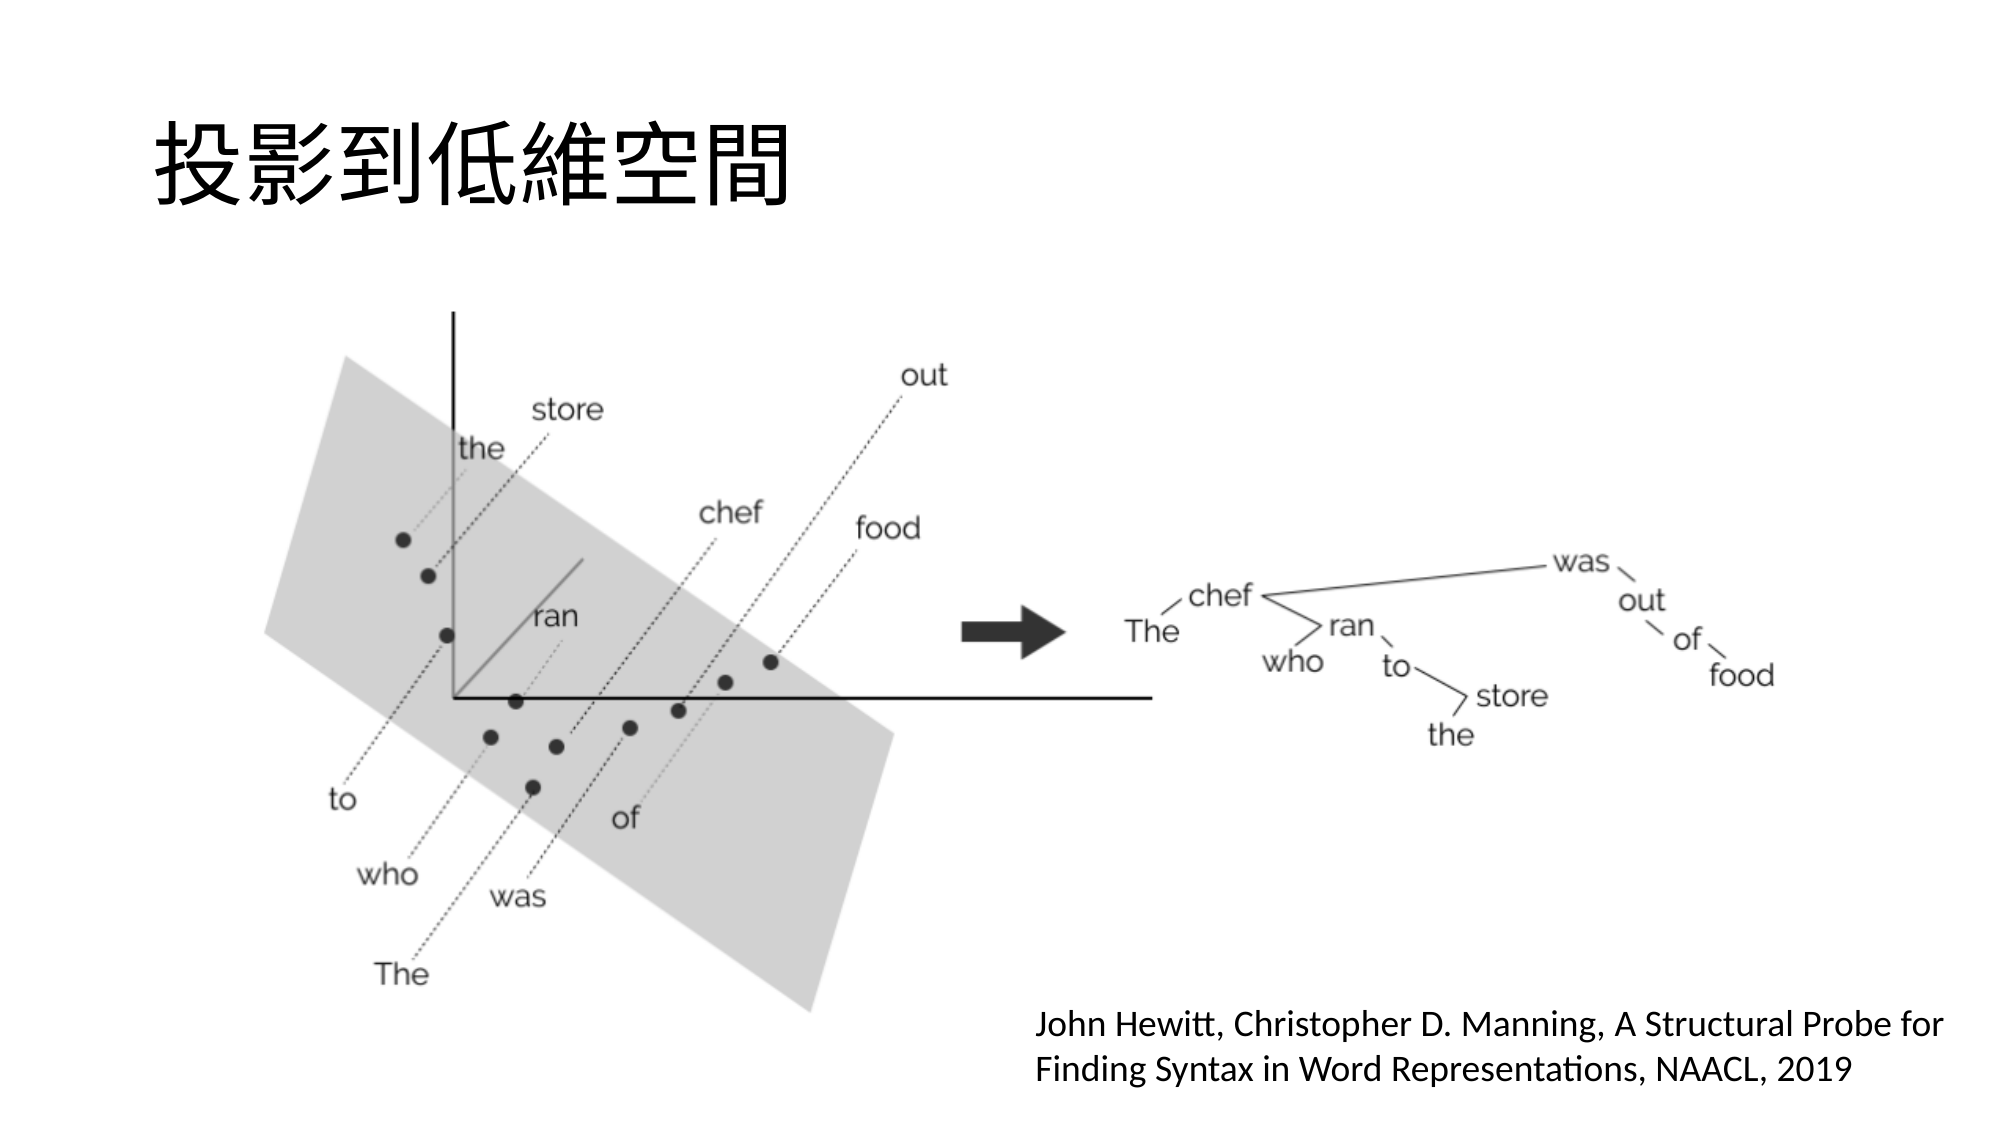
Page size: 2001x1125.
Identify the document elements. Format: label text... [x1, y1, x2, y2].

text_box John Hewitt, Christopher D. Manning, A Structural Probe for Finding Syntax in Word Representations, NAACL, 2019 [1020, 991, 2000, 1096]
picture [178, 293, 1863, 1029]
title 投影到低維空間 [137, 59, 1863, 278]
